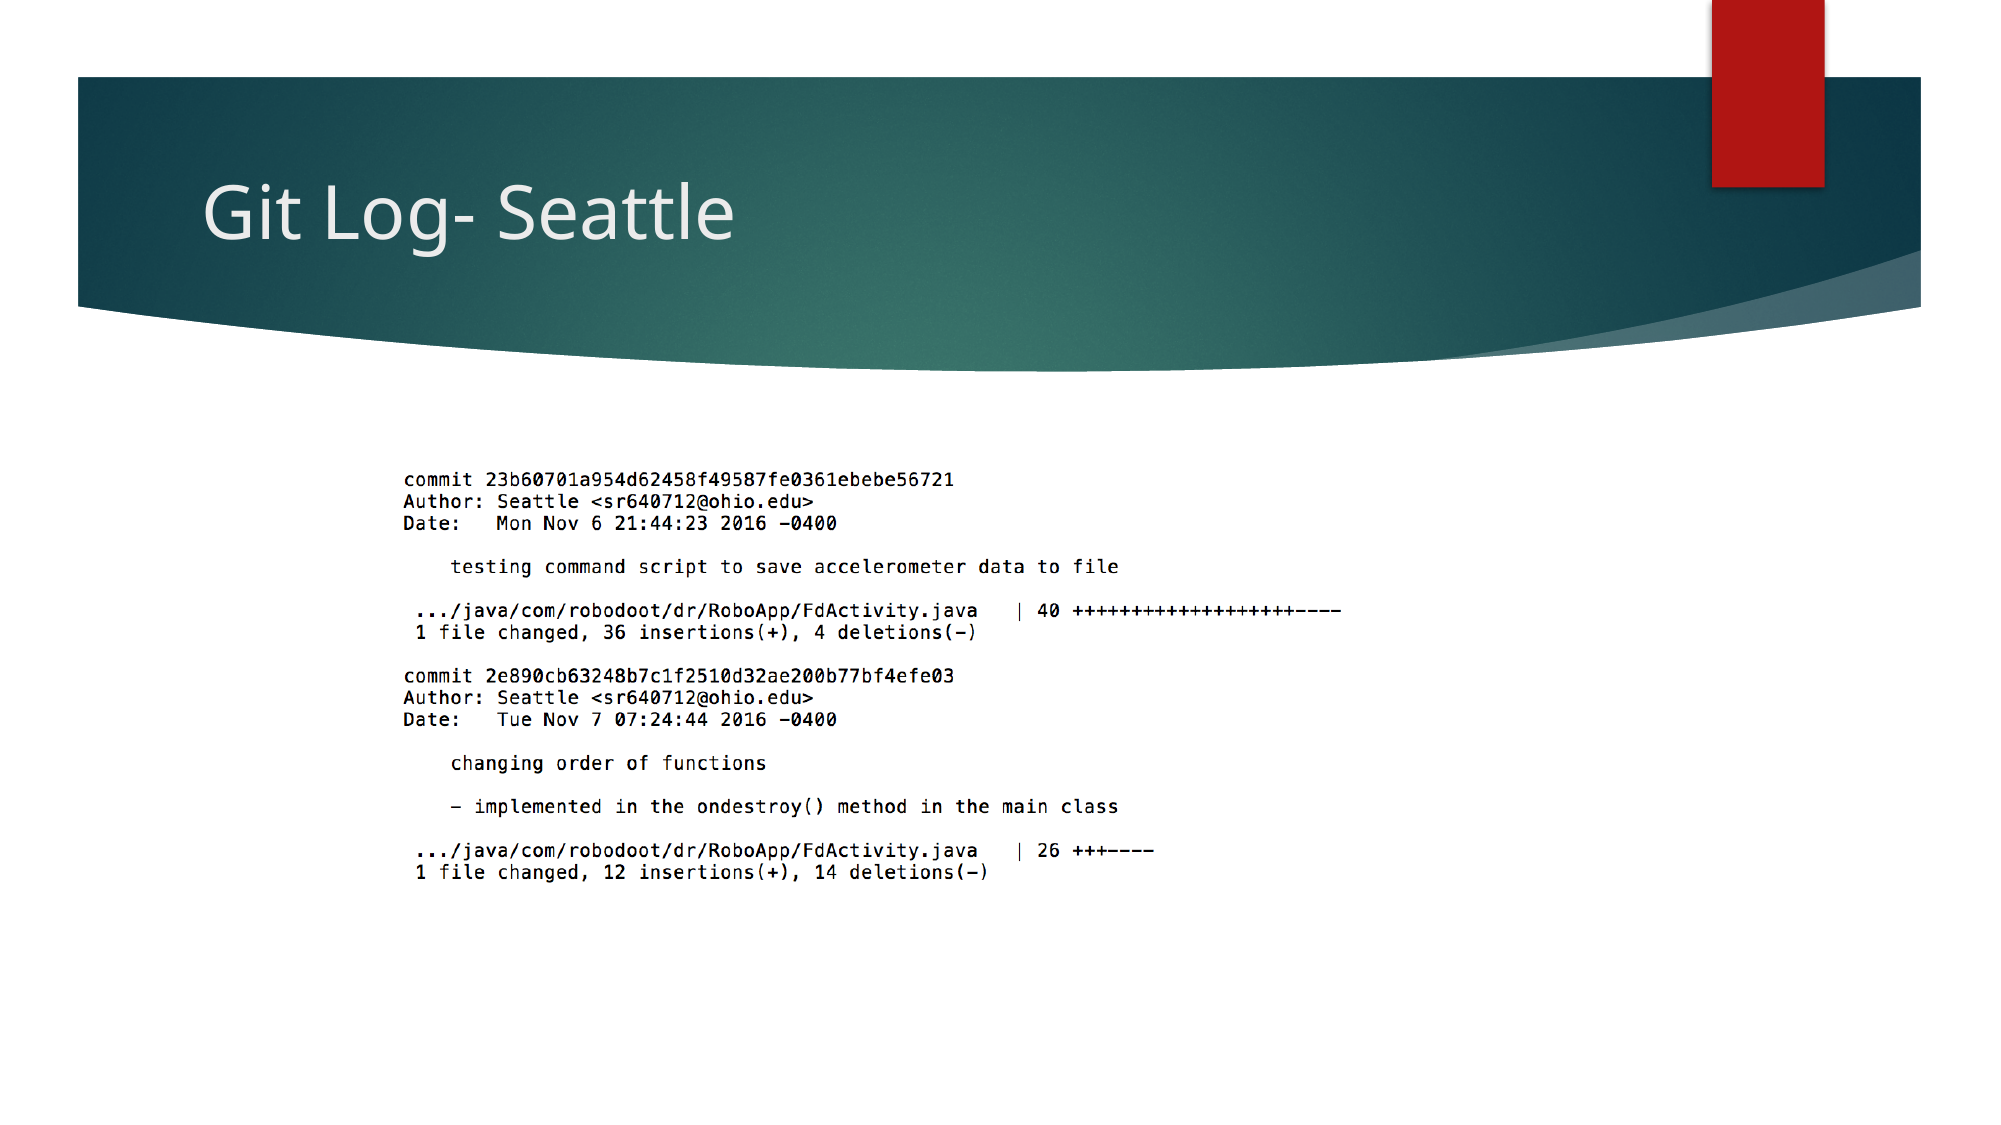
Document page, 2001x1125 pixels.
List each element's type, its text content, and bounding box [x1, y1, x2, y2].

picture [398, 469, 1382, 948]
picture [79, 78, 1920, 371]
title Git Log- Seattle [186, 152, 1635, 268]
